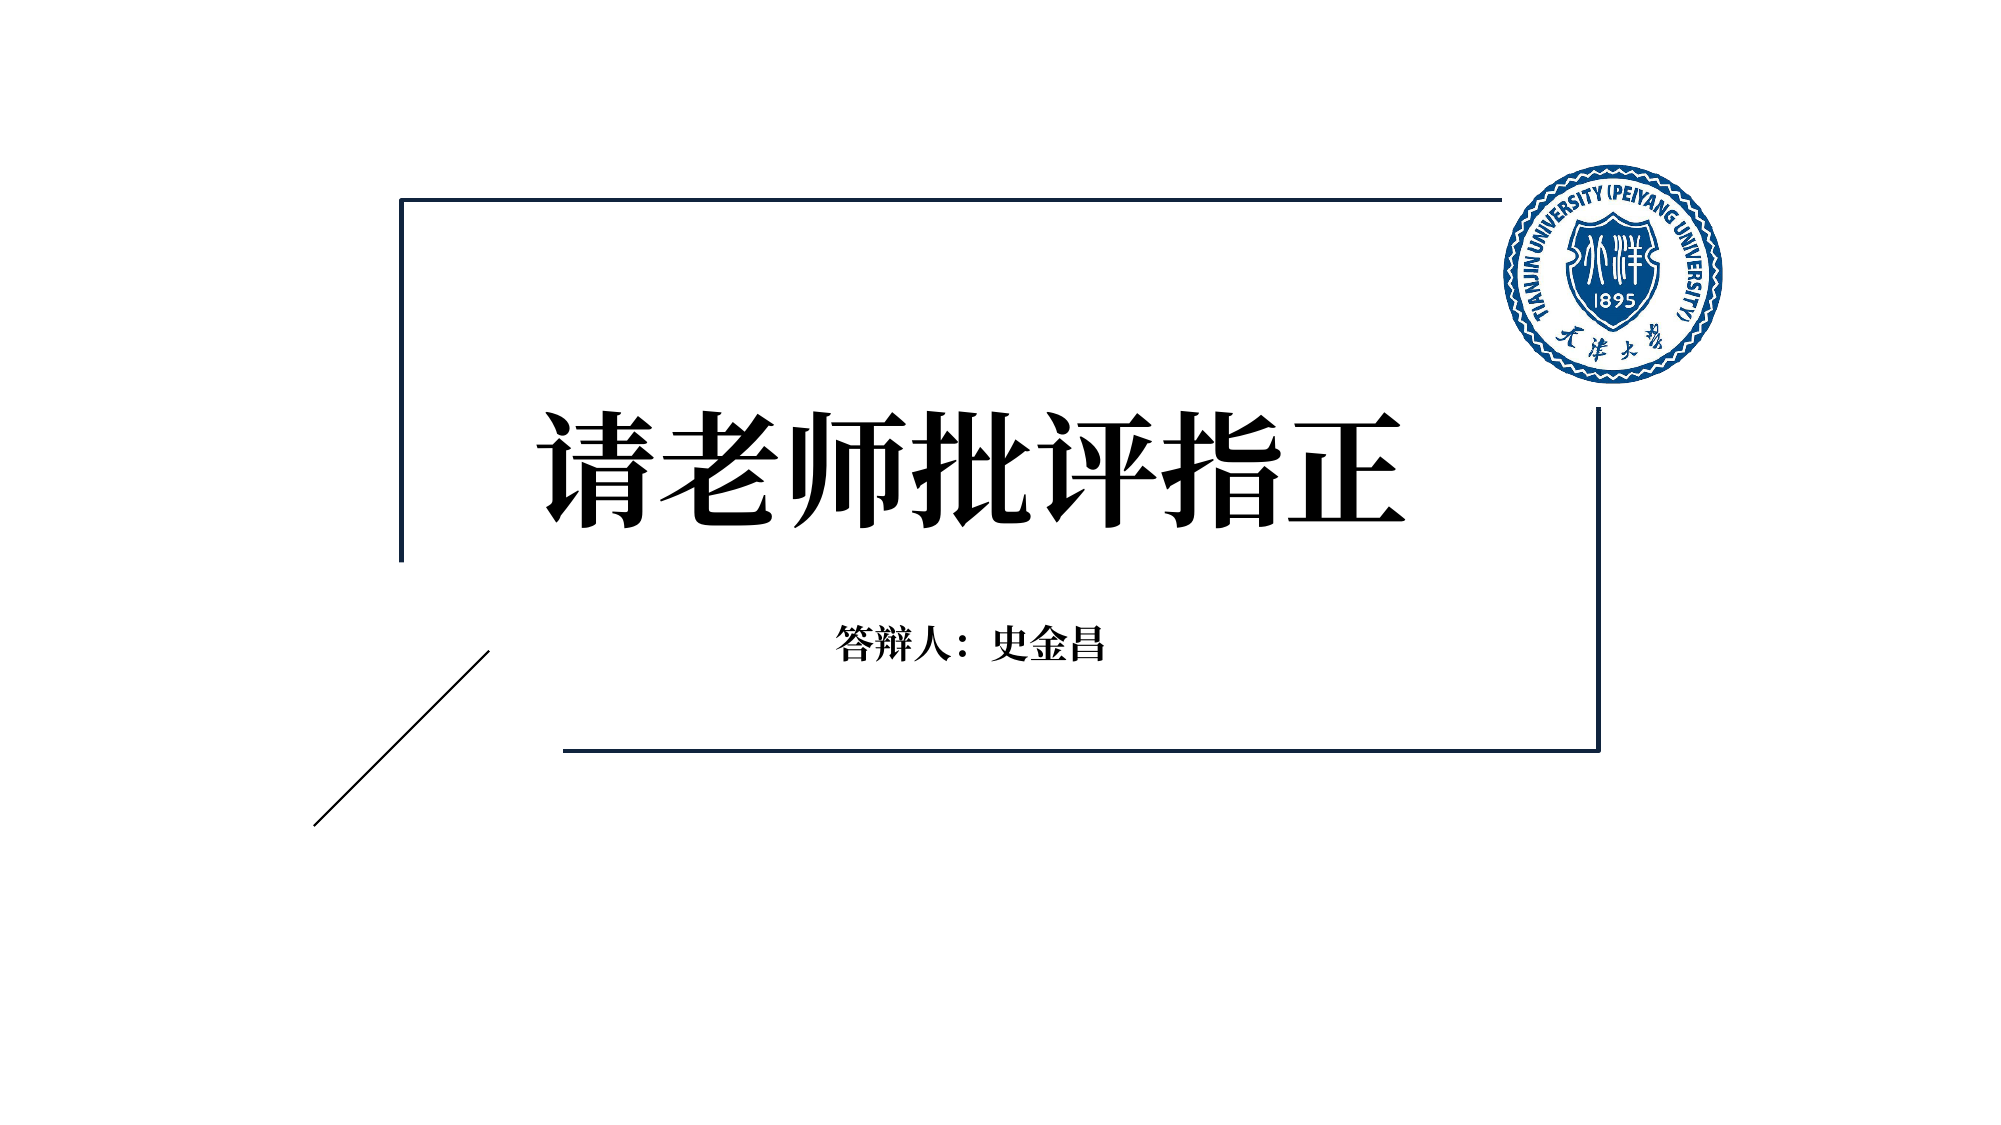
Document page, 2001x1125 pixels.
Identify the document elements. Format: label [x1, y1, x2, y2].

picture [1502, 163, 1723, 384]
text_box [313, 139, 1743, 831]
